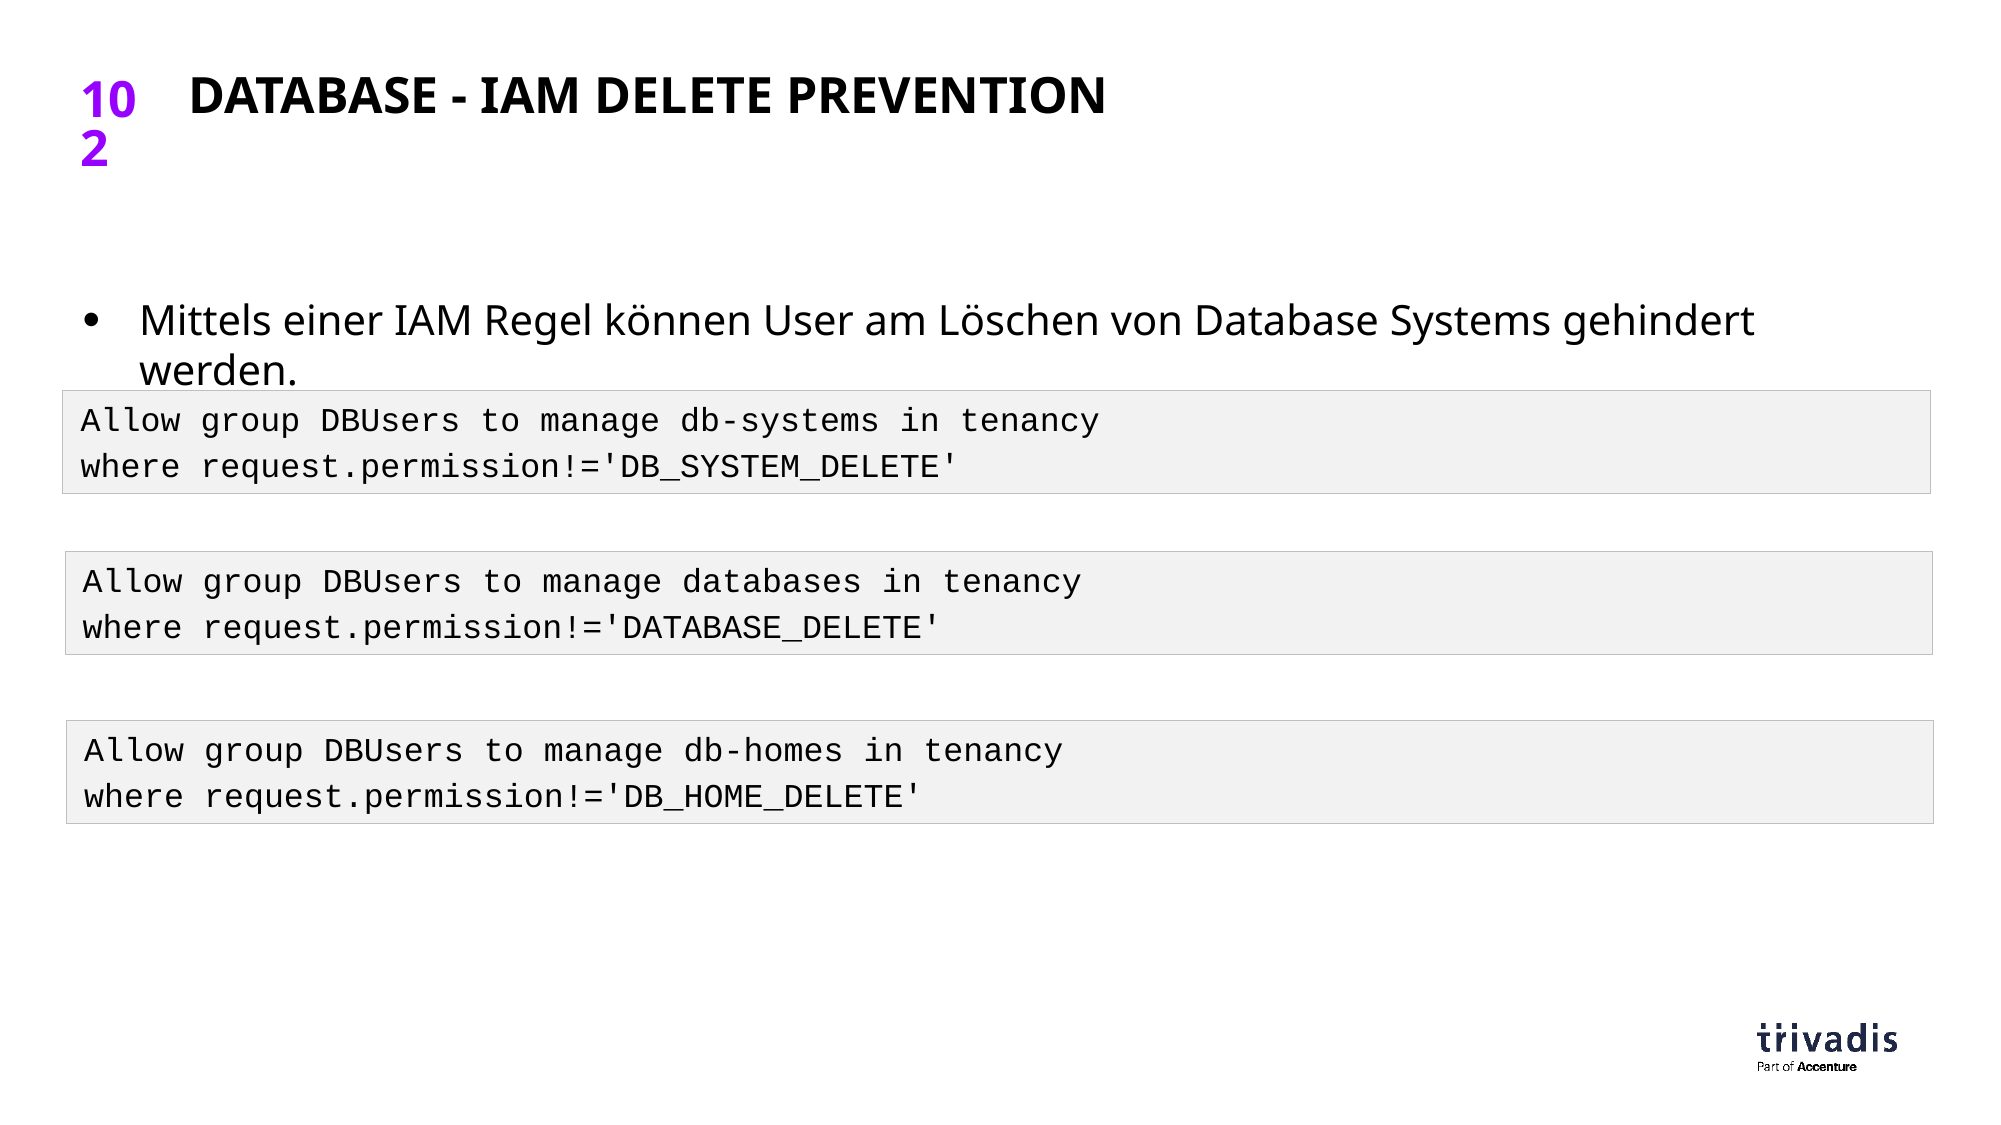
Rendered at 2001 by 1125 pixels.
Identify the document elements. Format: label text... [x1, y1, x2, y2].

list Mittels einer IAM Regel können User am Löschen von Database Systems gehindert werden. [65, 286, 1933, 376]
list Allow group DBUsers to manage databases in tenancy​ where request.permission!='DATABASE_DELETE' ​ ​ [65, 551, 1933, 655]
title Database - Iam delete prevention [170, 63, 1933, 136]
list Allow group DBUsers to manage db-systems in tenancy​ where request.permission!='DB_SYSTEM_DELETE'​​ [62, 390, 1931, 494]
picture [1757, 1023, 1897, 1071]
text_box Allow group DBUsers to manage db-homes in tenancy​ where request.permission!='DB_HOME_DELETE'​ [66, 720, 1934, 824]
